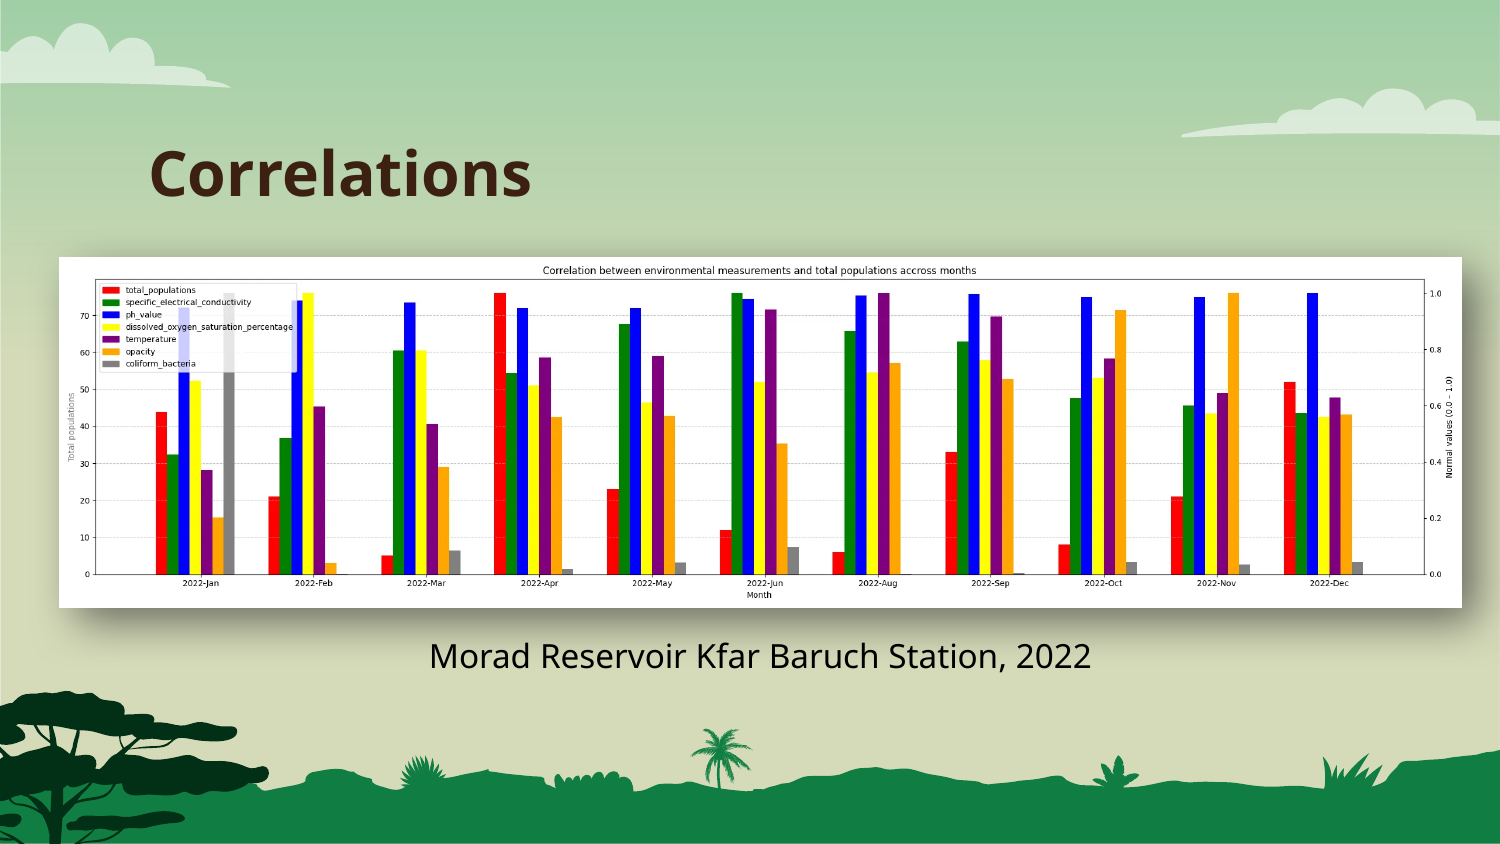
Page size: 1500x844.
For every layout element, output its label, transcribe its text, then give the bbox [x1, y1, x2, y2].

text_box Morad Reservoir Kfar Baruch Station, 2022 [331, 627, 1191, 683]
picture [121, 735, 135, 747]
title Correlations [133, 119, 838, 210]
picture [76, 731, 122, 768]
picture [0, 725, 50, 756]
picture [0, 0, 1500, 791]
picture [132, 739, 170, 748]
picture [53, 726, 76, 753]
picture [38, 726, 49, 738]
